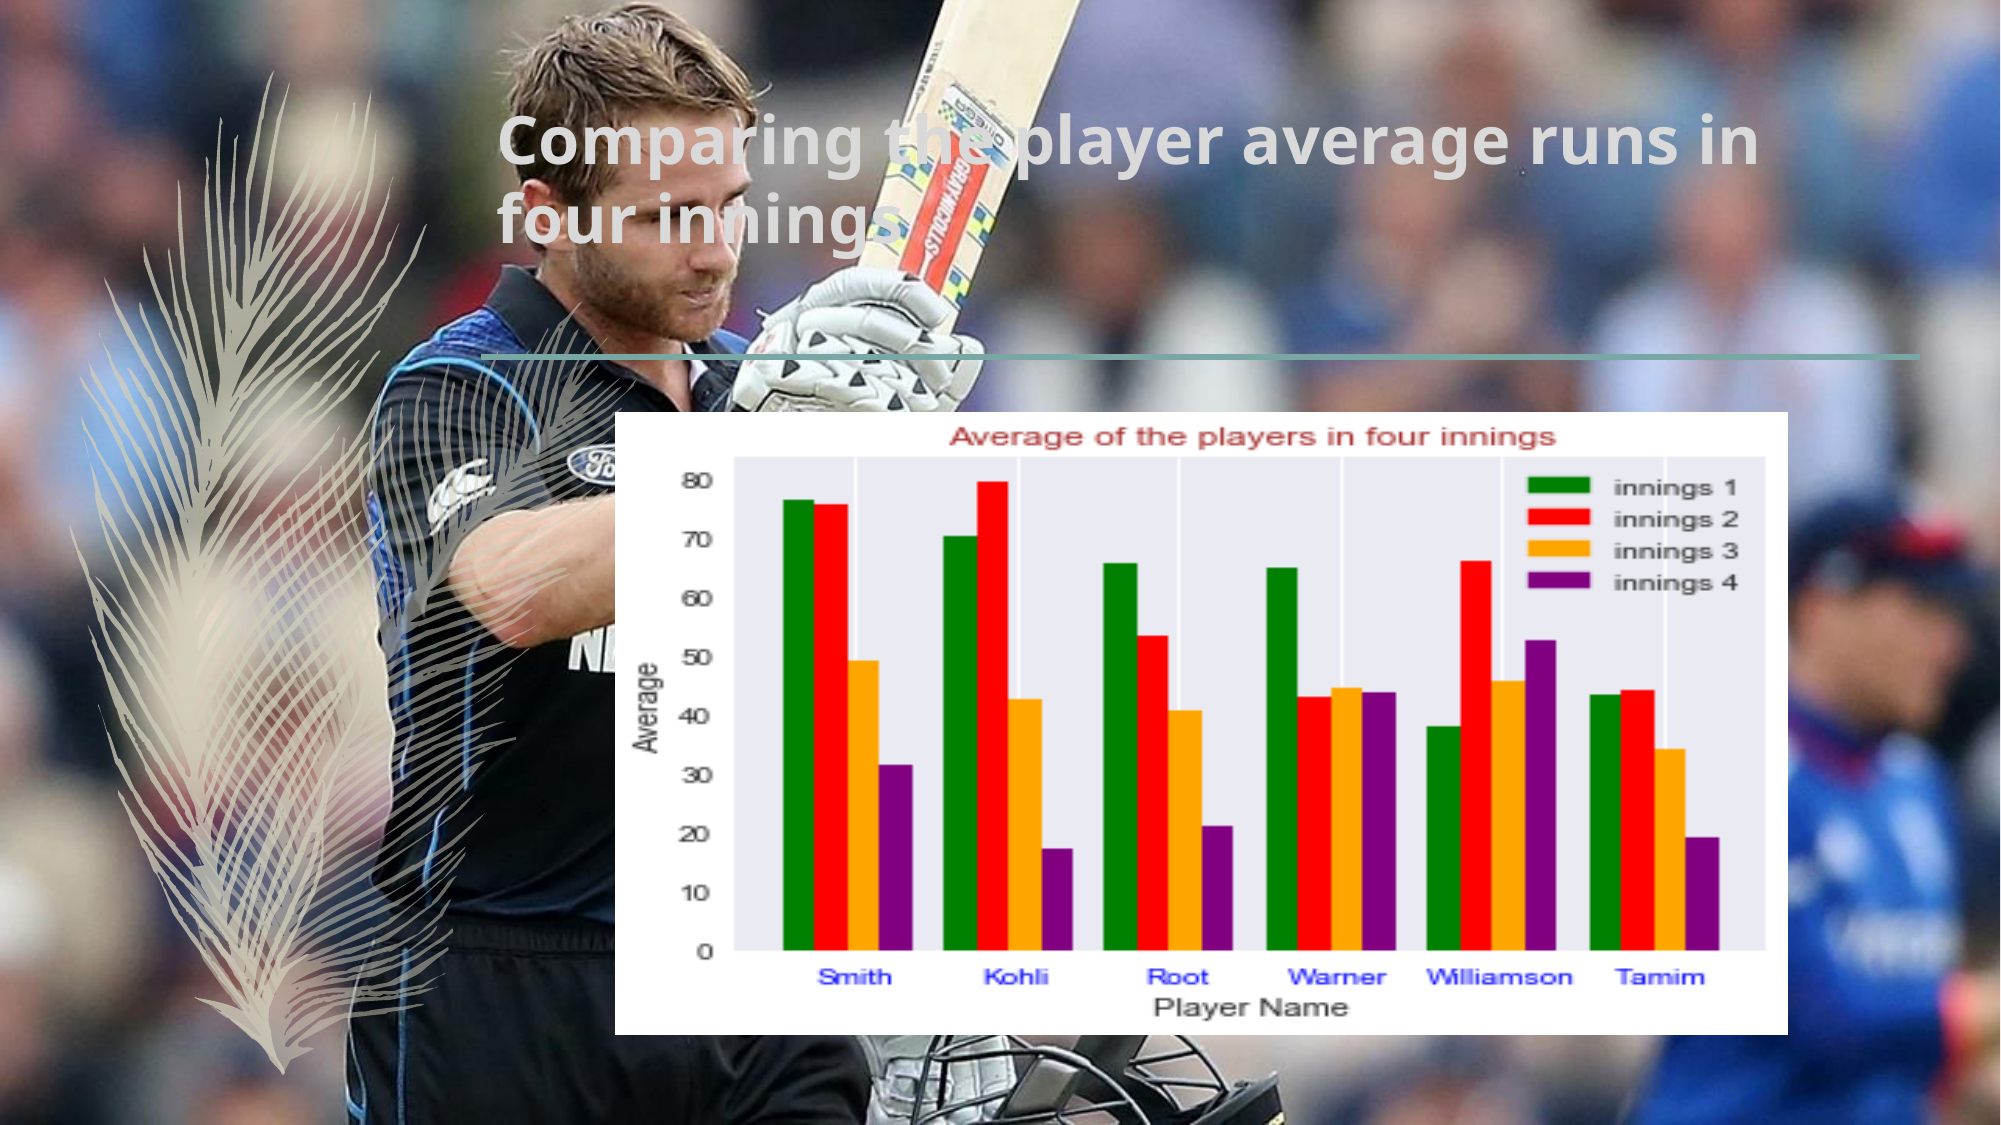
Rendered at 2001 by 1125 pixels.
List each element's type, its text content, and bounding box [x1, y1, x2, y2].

picture [0, 0, 2001, 1125]
title Comparing the player average runs in four innings [481, 93, 1920, 350]
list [614, 412, 1788, 1035]
